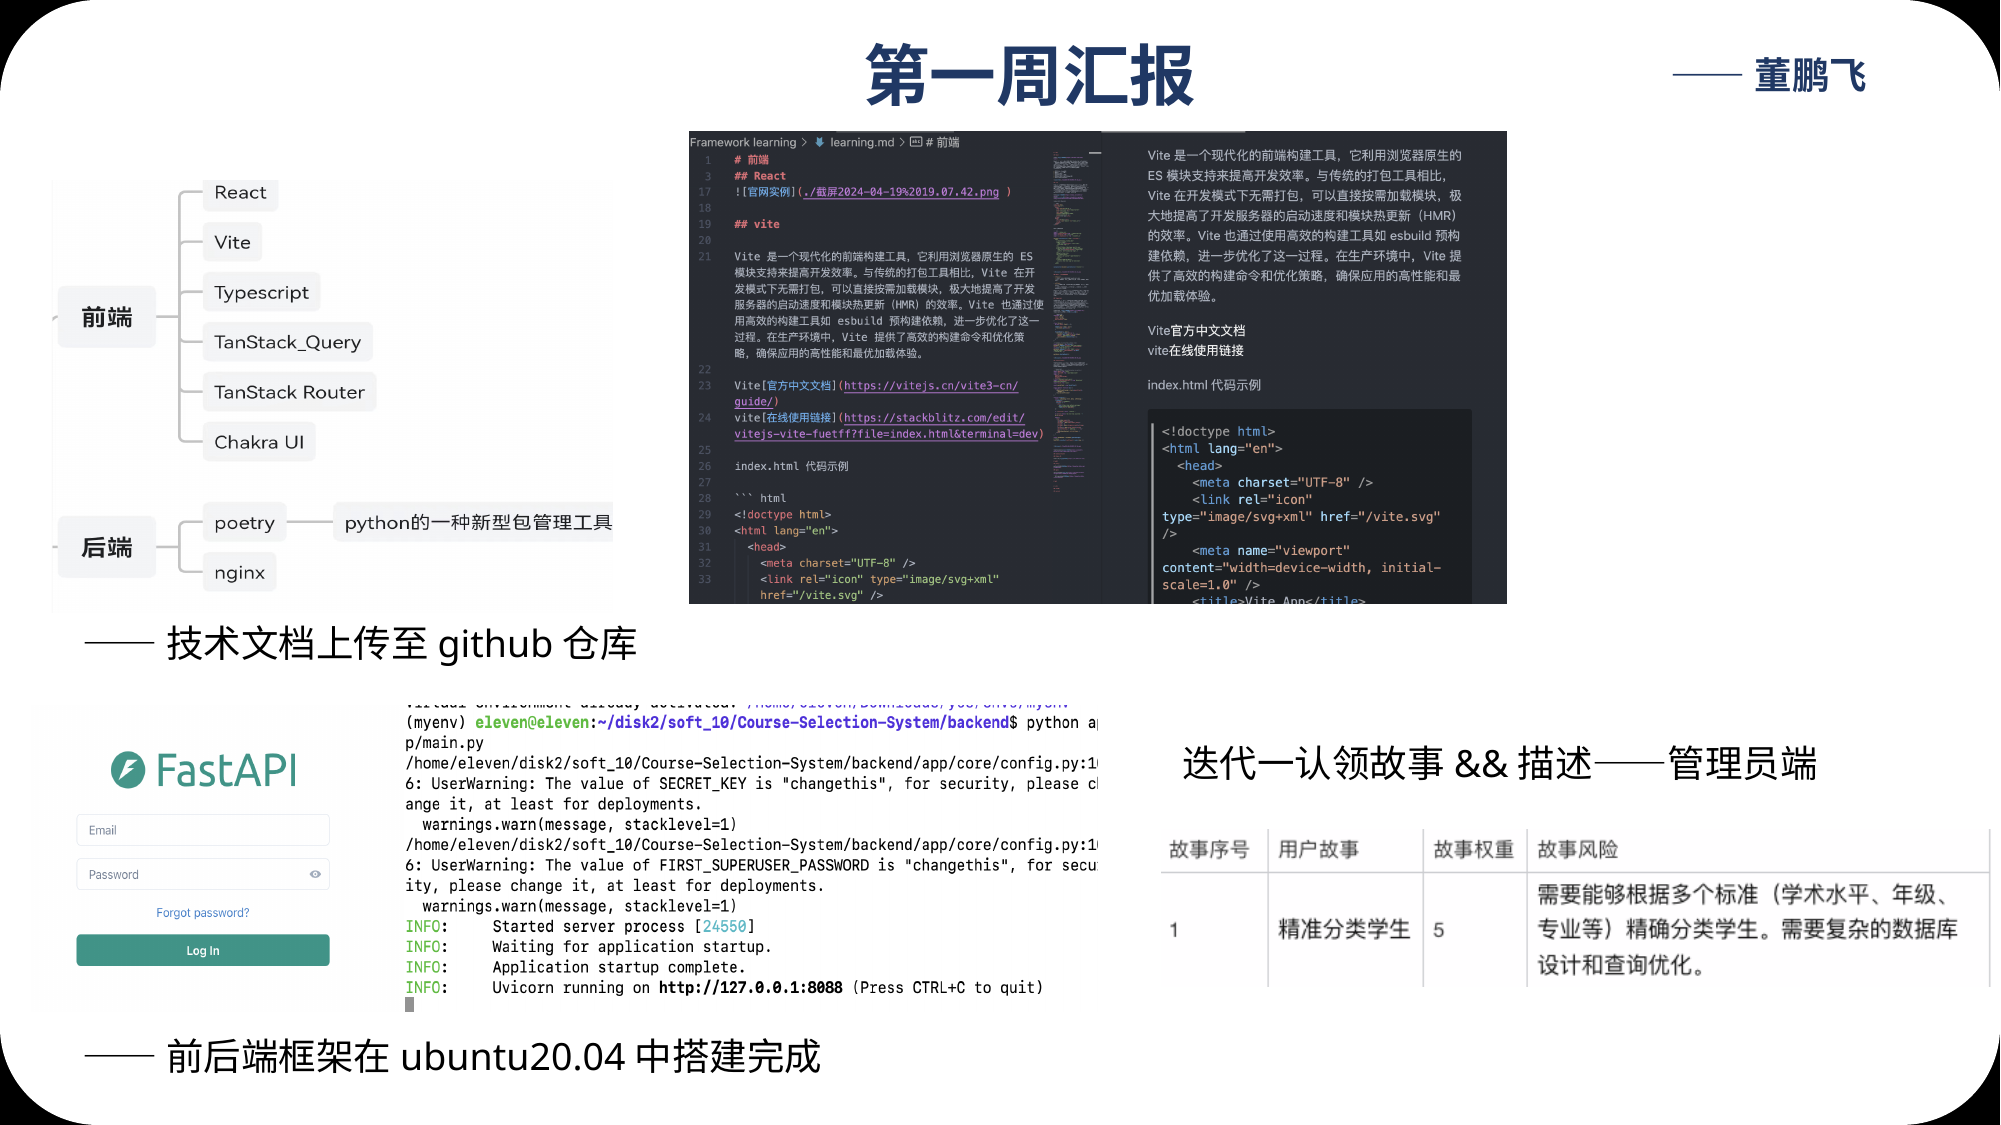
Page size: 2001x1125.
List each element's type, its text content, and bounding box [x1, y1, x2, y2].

text_box 迭代一认领故事&&描述——管理员端 [1167, 733, 1835, 793]
picture [1161, 829, 1992, 987]
picture [689, 131, 1507, 604]
text_box ——董鹏飞 [1040, 44, 1973, 105]
text_box ——技术文档上传至github仓库 [67, 612, 735, 673]
picture [51, 180, 618, 613]
text_box 第一周汇报 [138, 26, 1888, 122]
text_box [31, 705, 1098, 1012]
text_box ——前后端框架在ubuntu20.04中搭建完成 [67, 1025, 862, 1085]
